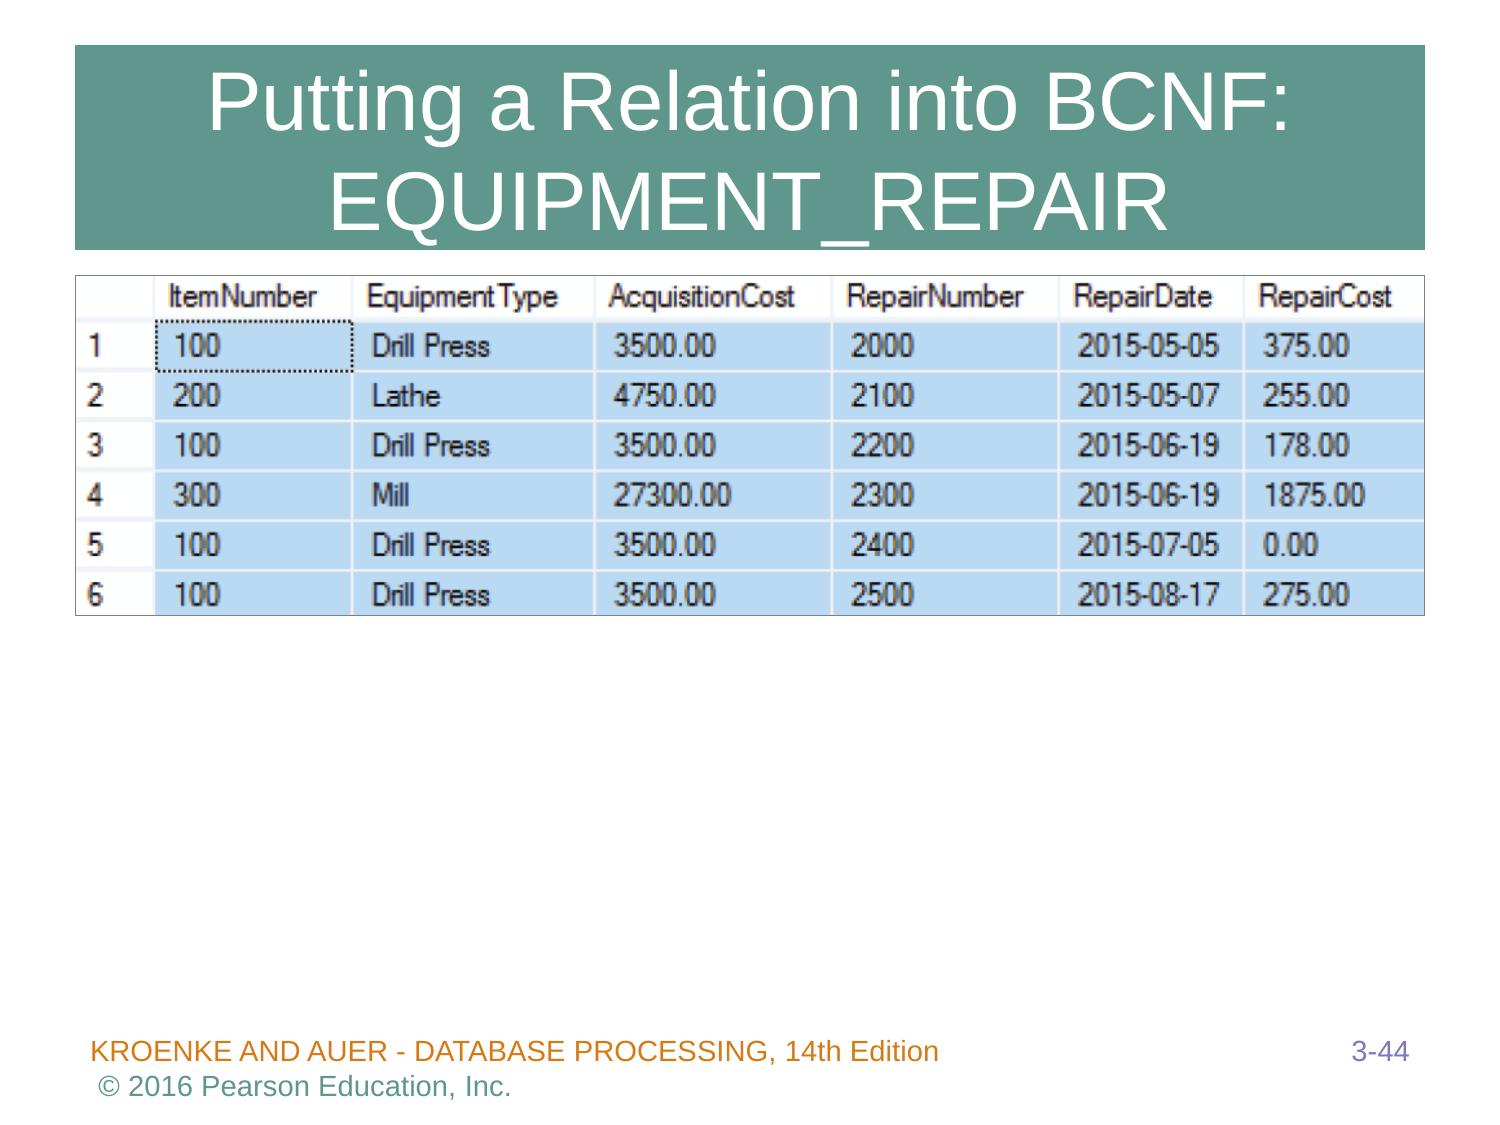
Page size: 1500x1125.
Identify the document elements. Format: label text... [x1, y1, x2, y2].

footer KROENKE AND AUER - DATABASE PROCESSING, 14th Edition © 2016 Pearson Education, Inc. [74, 1024, 963, 1104]
title Putting a Relation into BCNF: EQUIPMENT_REPAIR [74, 44, 1426, 251]
slide_number 3-44 [1074, 1024, 1426, 1103]
picture [74, 274, 1426, 616]
